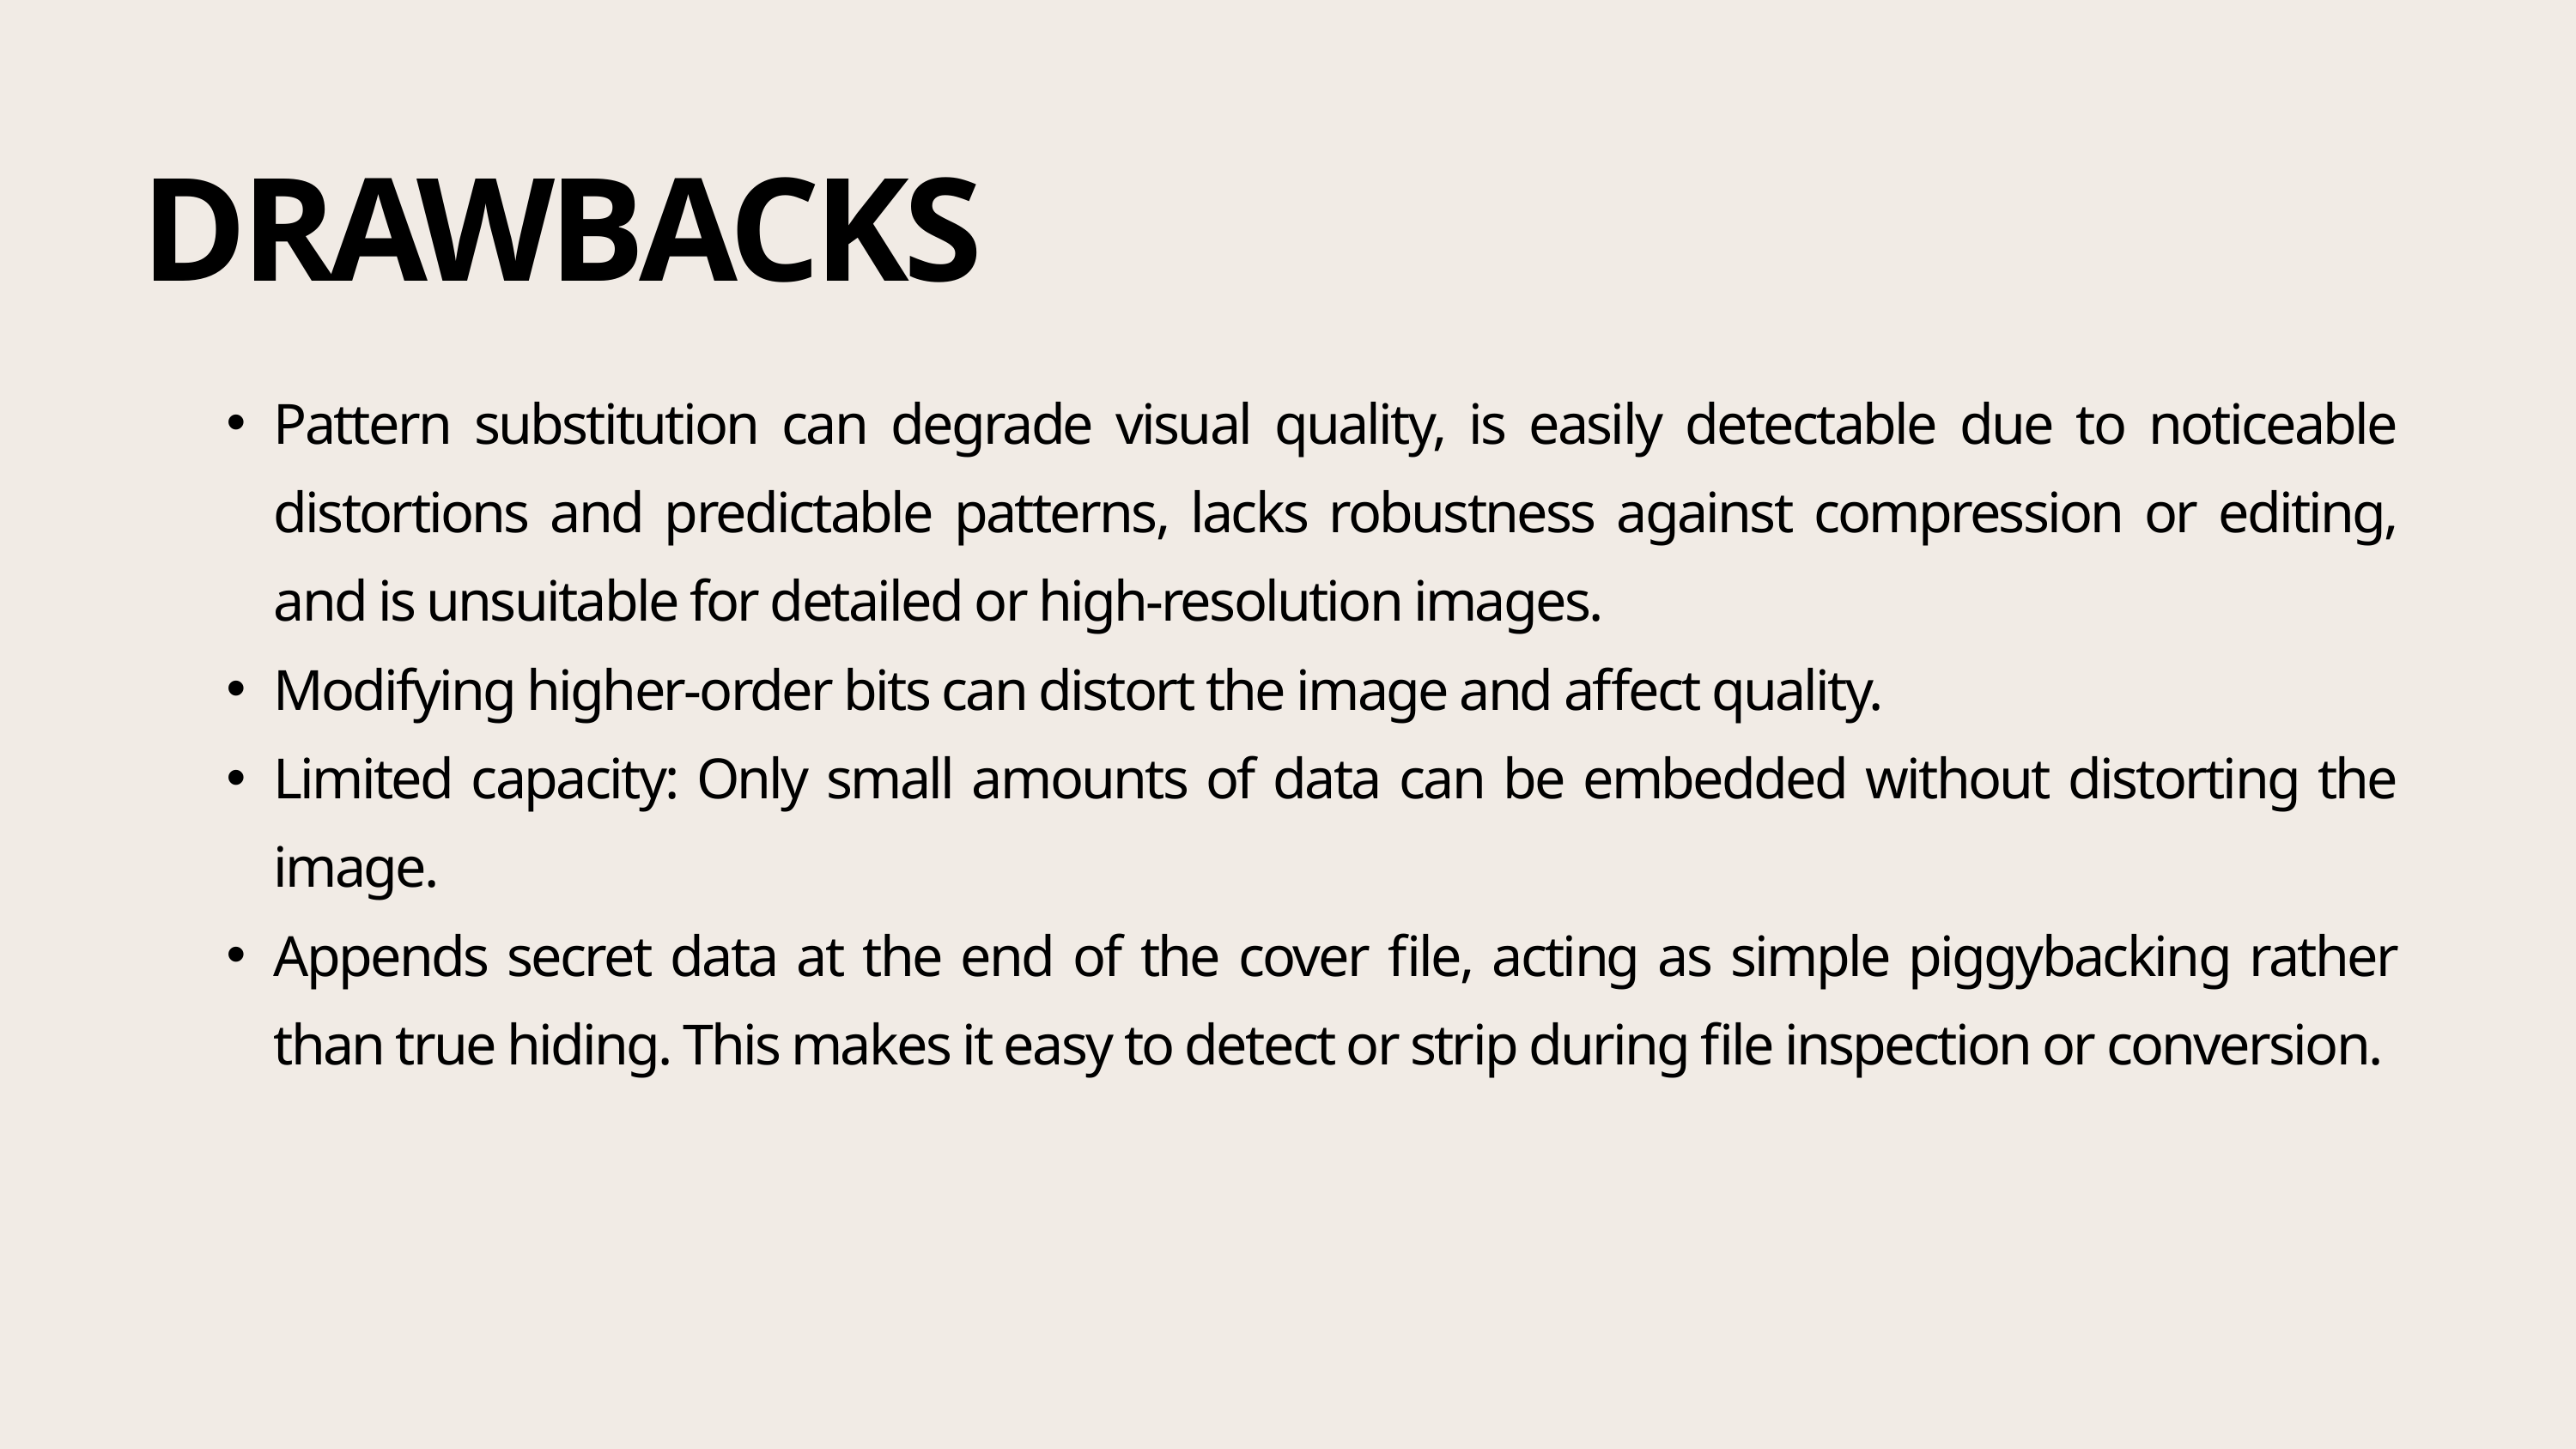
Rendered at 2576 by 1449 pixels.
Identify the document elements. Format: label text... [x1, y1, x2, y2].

text_box DRAWBACKS [101, 166, 1023, 310]
text_box Pattern substitution can degrade visual quality, is easily detectable due to noticeable distortions and predictable patterns, lacks robustness against compression or editing, and is unsuitable for detailed or high-resolution images. Modifying higher-order bits can distort the image and affect quality. Limited capacity: Only small amounts of data can be embedded without distorting the image. Appends secret data at the end of the cover file, acting as simple piggybacking rather than true hiding. This makes it easy to detect or strip during file inspection or conversion. [179, 366, 2397, 1076]
